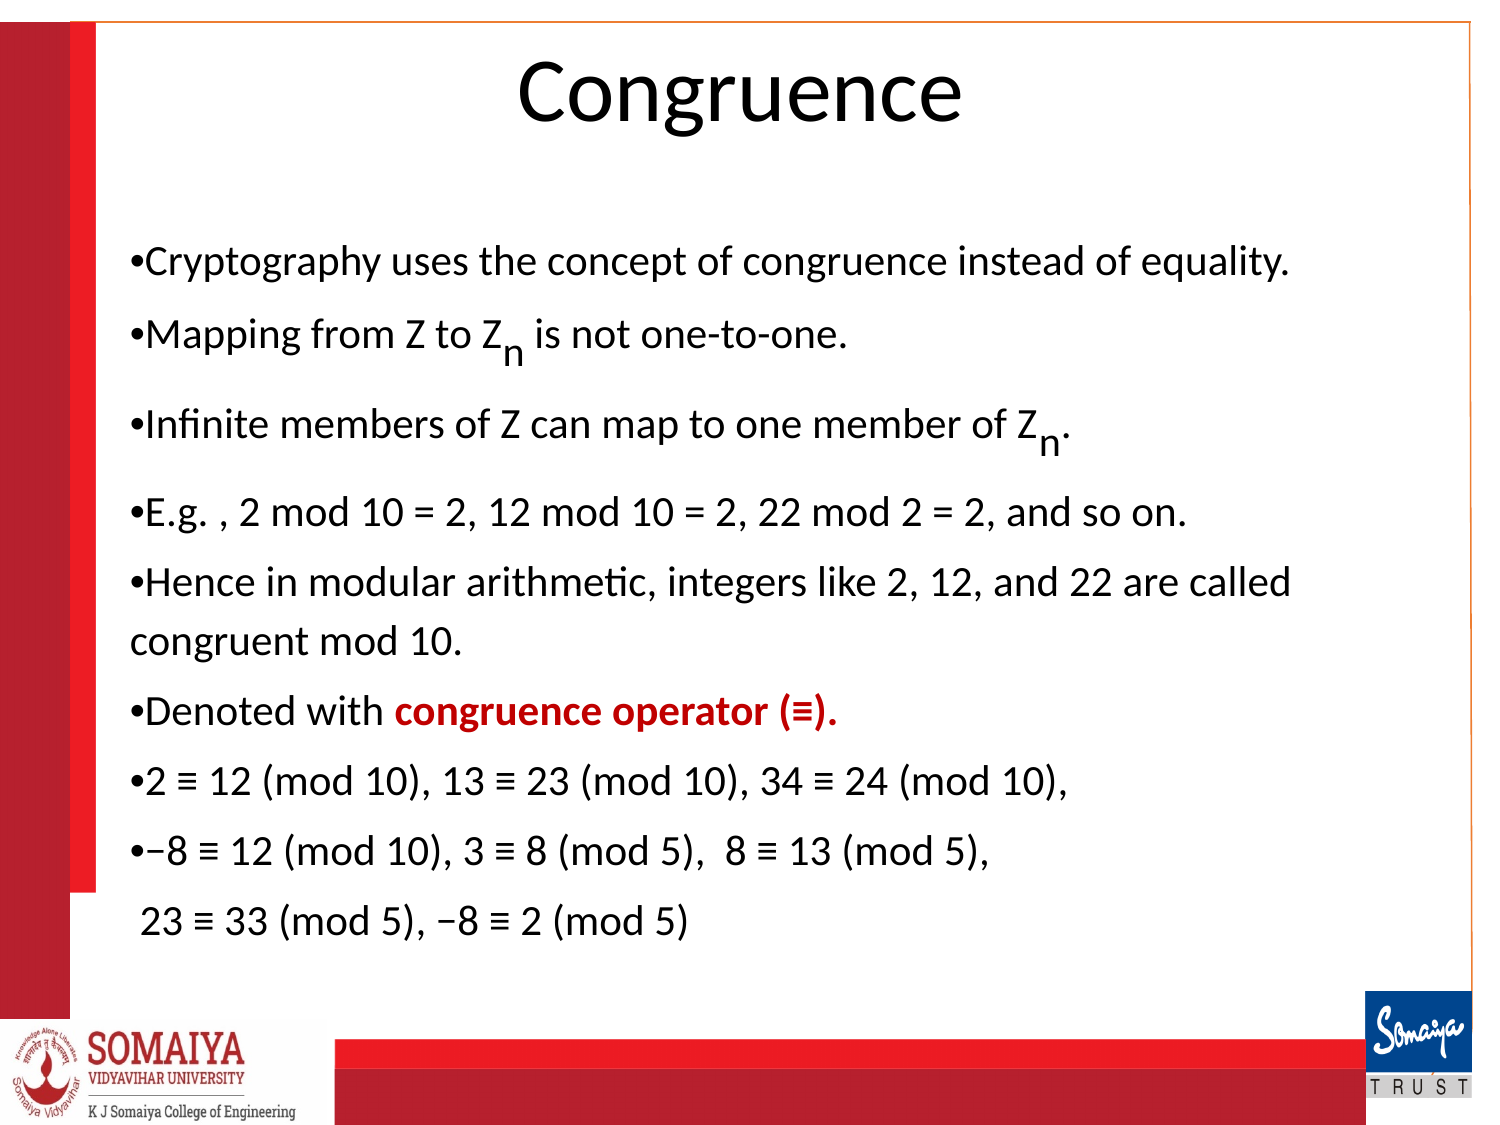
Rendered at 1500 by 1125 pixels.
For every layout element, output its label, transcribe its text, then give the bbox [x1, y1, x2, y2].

title Congruence [134, 35, 1349, 179]
picture [0, 22, 327, 1125]
picture [1365, 991, 1472, 1098]
picture [335, 1040, 1365, 1125]
list •Cryptography uses the concept of congruence instead of equality. •Mapping from Z to Zn is not one-to-one. •Infinite members of Z can map to one member of Zn. •E.g. , 2 mod 10 = 2, 12 mod 10 = 2, 22 mod 2 = 2, and so on. •Hence in modular arithmetic, integers like 2, 12, and 22 are called congruent mod 10. •Denoted with congruence operator (≡). •2 ≡ 12 (mod 10), 13 ≡ 23 (mod 10), 34 ≡ 24 (mod 10), •−8 ≡ 12 (mod 10), 3 ≡ 8 (mod 5), 8 ≡ 13 (mod 5), 23 ≡ 33 (mod 5), −8 ≡ 2 (mod 5) [114, 217, 1465, 960]
